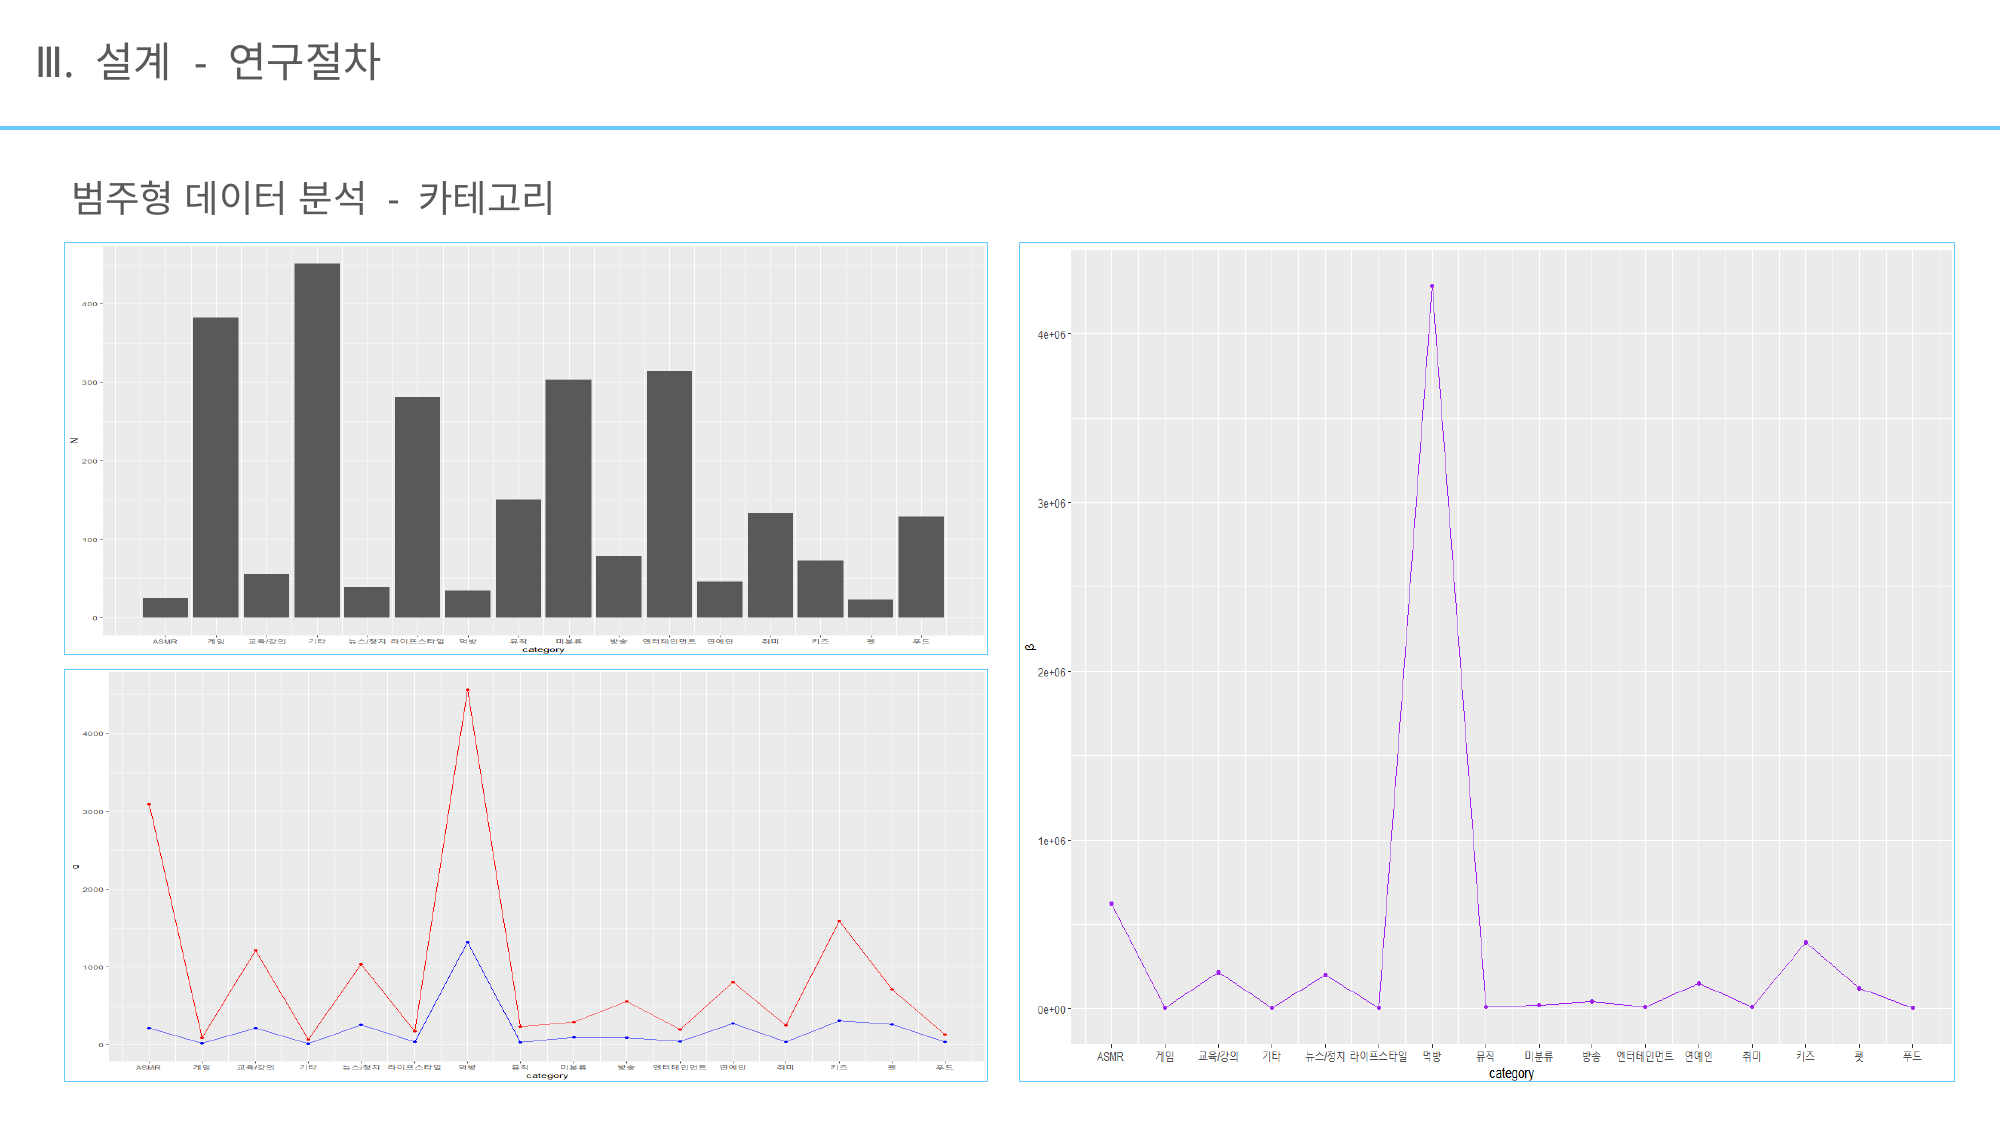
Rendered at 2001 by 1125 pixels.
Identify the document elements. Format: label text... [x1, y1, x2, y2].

picture [1019, 242, 1955, 1081]
text_box 범주형 데이터 분석 - 카테고리 [56, 167, 612, 228]
picture [64, 242, 988, 655]
picture [64, 669, 988, 1082]
title Ⅲ. 설계 - 연구절차 [19, 14, 510, 114]
